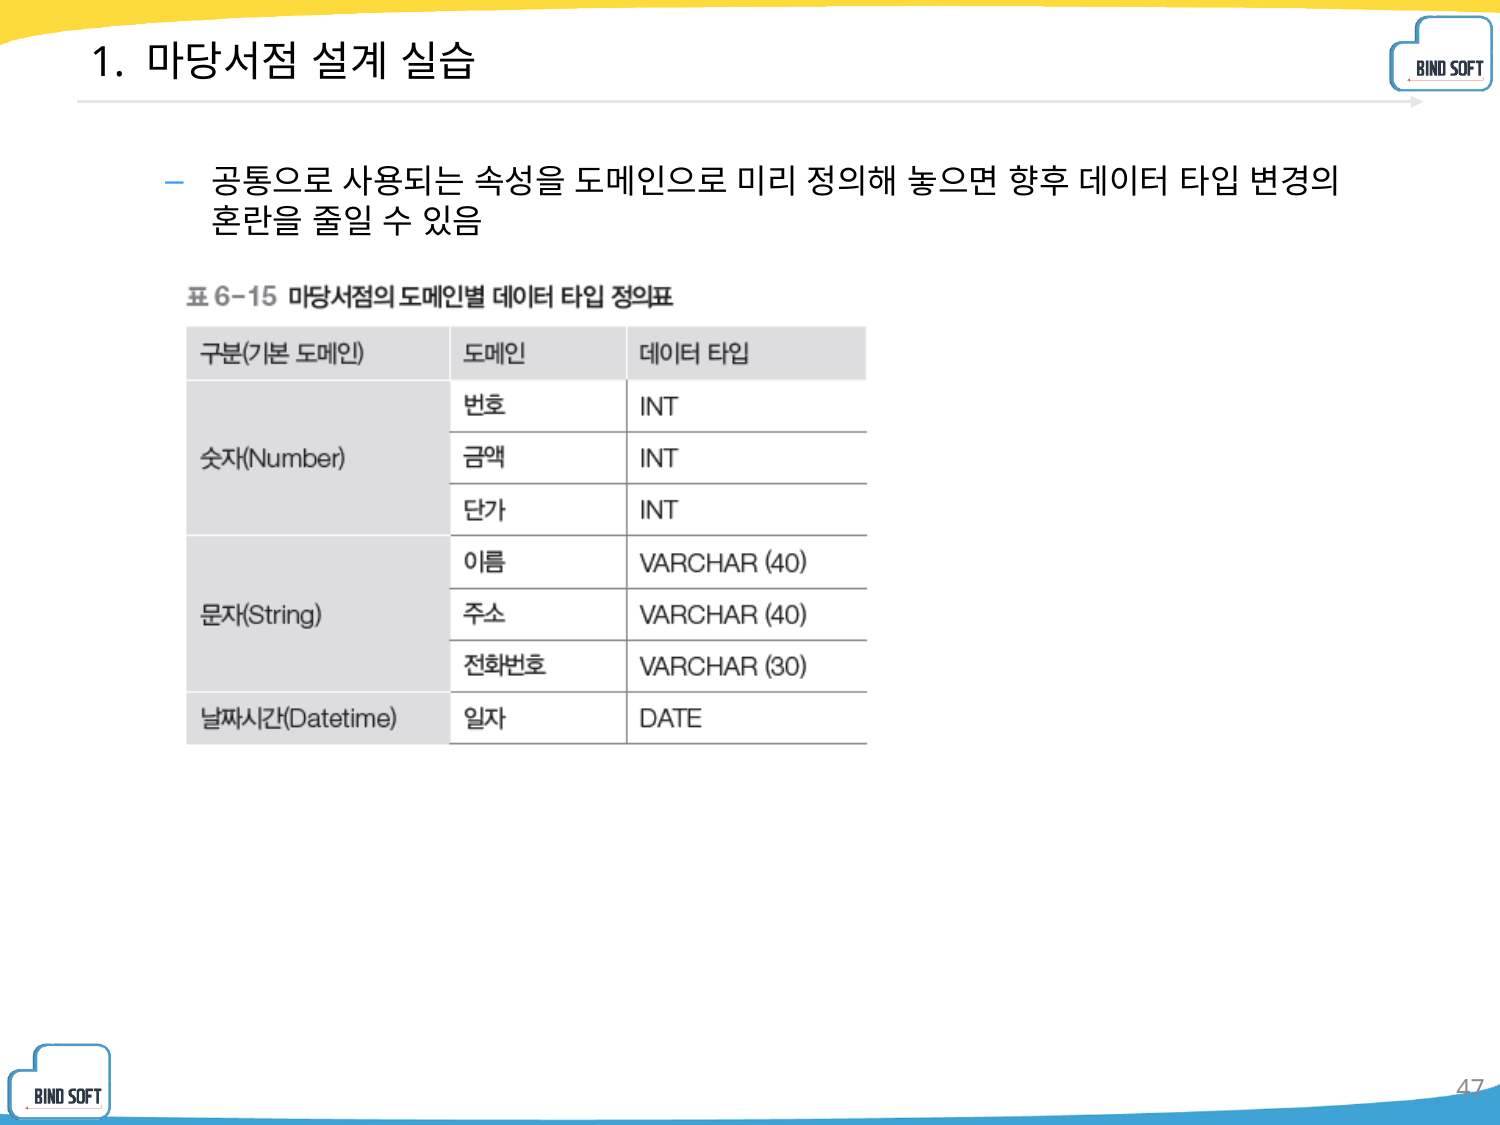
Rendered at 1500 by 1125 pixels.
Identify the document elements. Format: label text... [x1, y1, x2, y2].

title 1. 마당서점 설계 실습 [75, 11, 1425, 108]
slide_number 47 [1149, 1068, 1500, 1111]
list 공통으로 사용되는 속성을 도메인으로 미리 정의해 놓으면 향후 데이터 타입 변경의 혼란을 줄일 수 있음 [75, 152, 1425, 806]
picture [0, 1003, 1500, 1125]
picture [0, 0, 1500, 96]
picture [182, 278, 872, 751]
